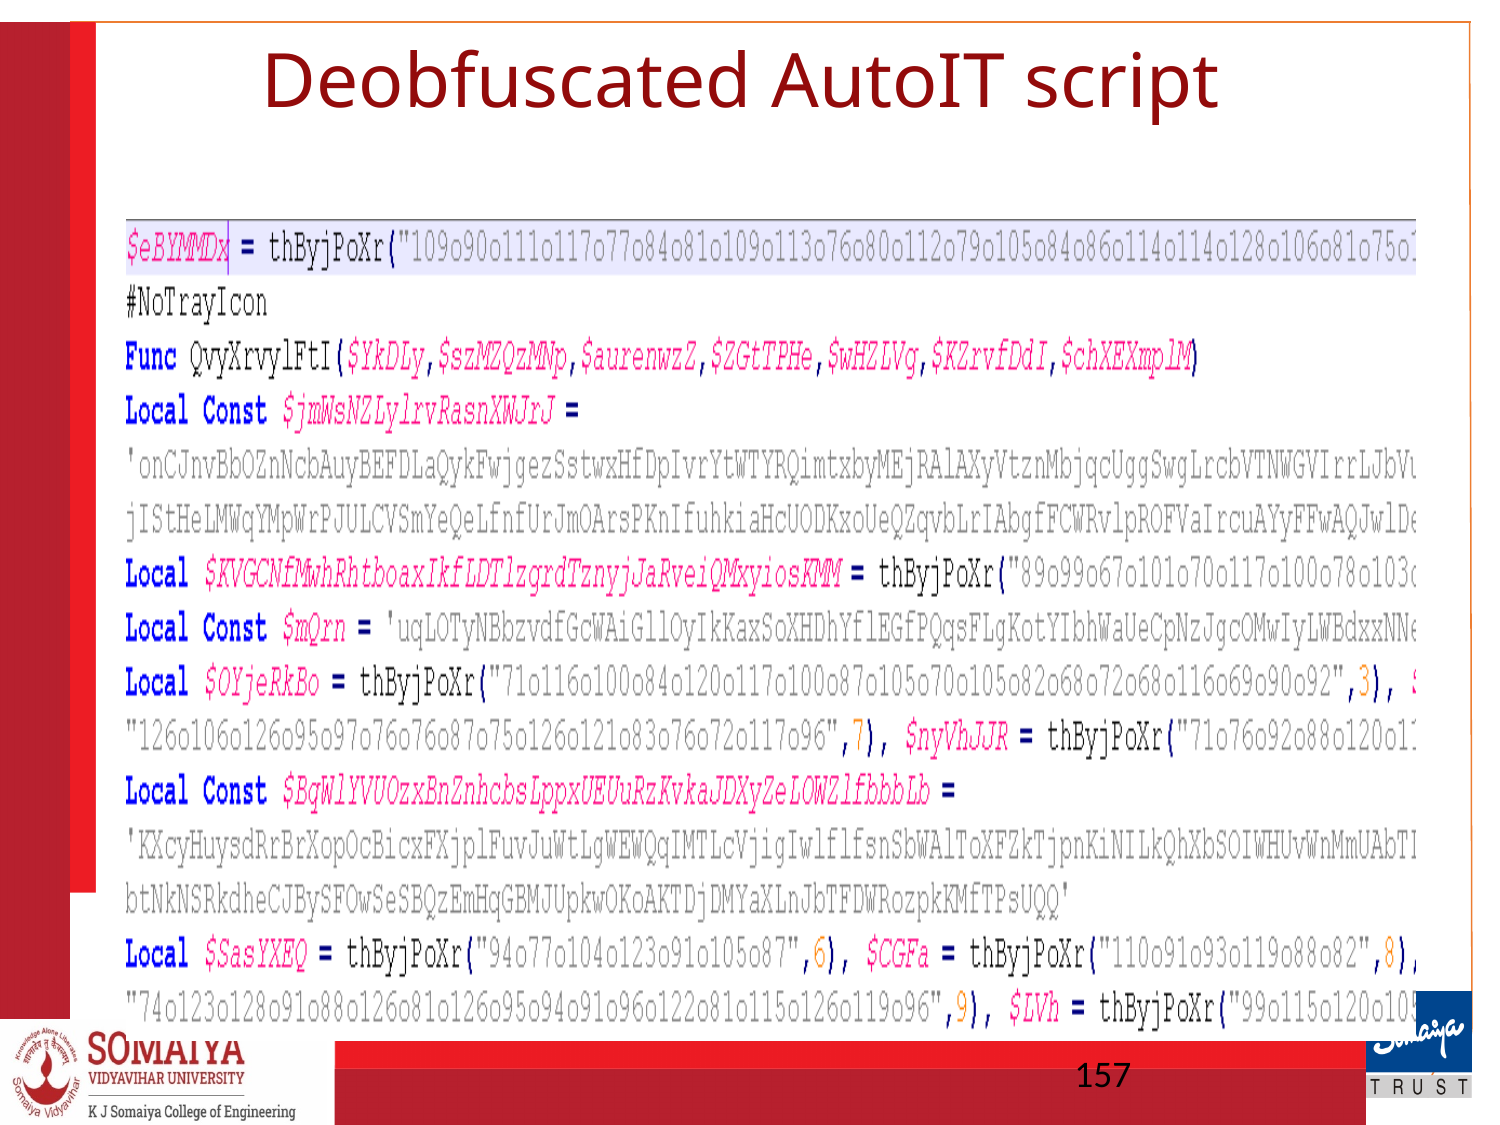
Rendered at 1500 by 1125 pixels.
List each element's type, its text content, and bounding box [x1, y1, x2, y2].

slide_number 157 [1059, 1049, 1397, 1103]
title Deobfuscated AutoIT script [134, 35, 1349, 179]
picture [0, 22, 1472, 1125]
